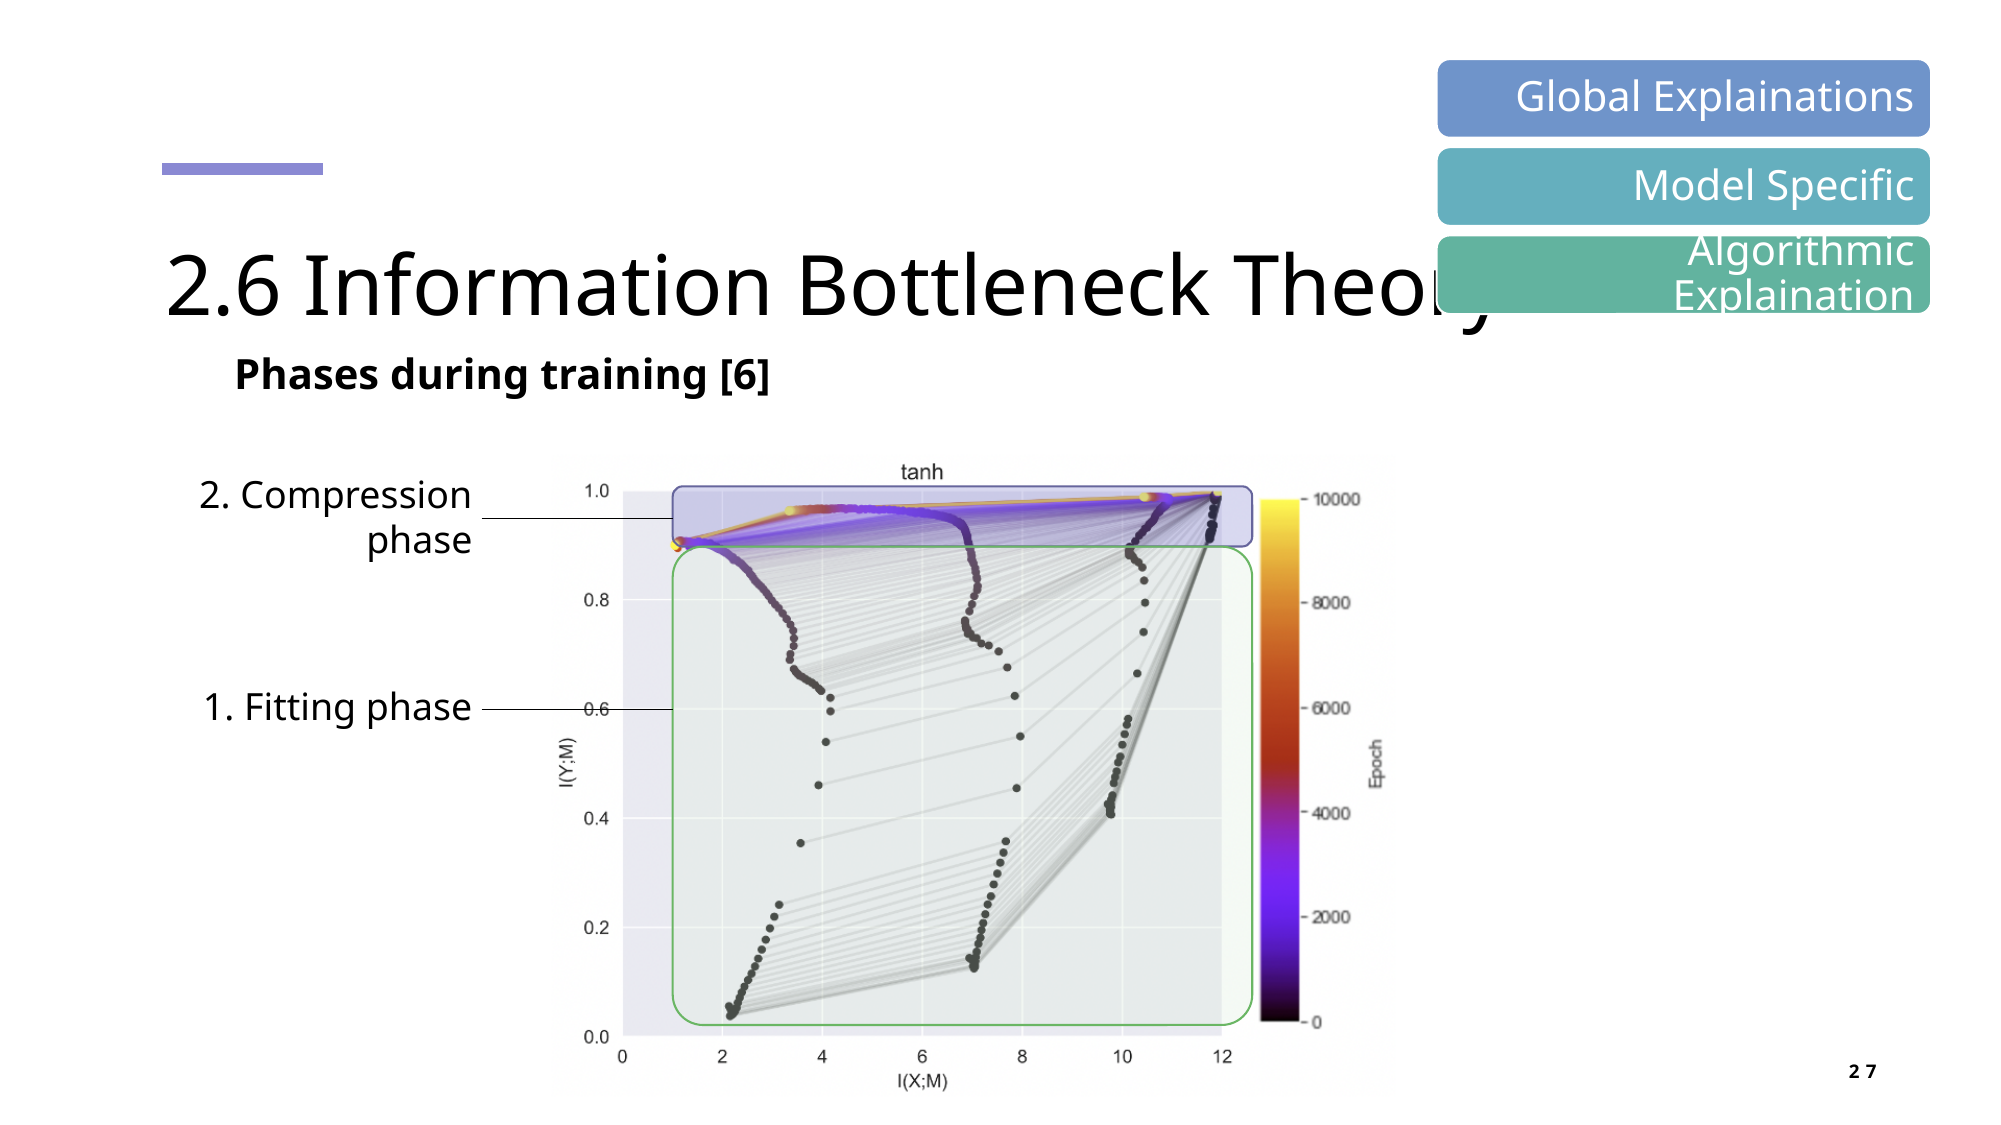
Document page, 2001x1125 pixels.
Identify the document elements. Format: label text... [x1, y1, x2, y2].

text_box Phases during training [6] [219, 340, 1022, 406]
title 2.6 Information Bottleneck Theory [150, 224, 1850, 441]
text_box 1. Fitting phase [149, 675, 488, 736]
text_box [1436, 58, 1932, 315]
slide_number 27 [1772, 1042, 1892, 1103]
text_box 2. Compression phase [149, 463, 488, 569]
picture [551, 454, 1396, 1103]
